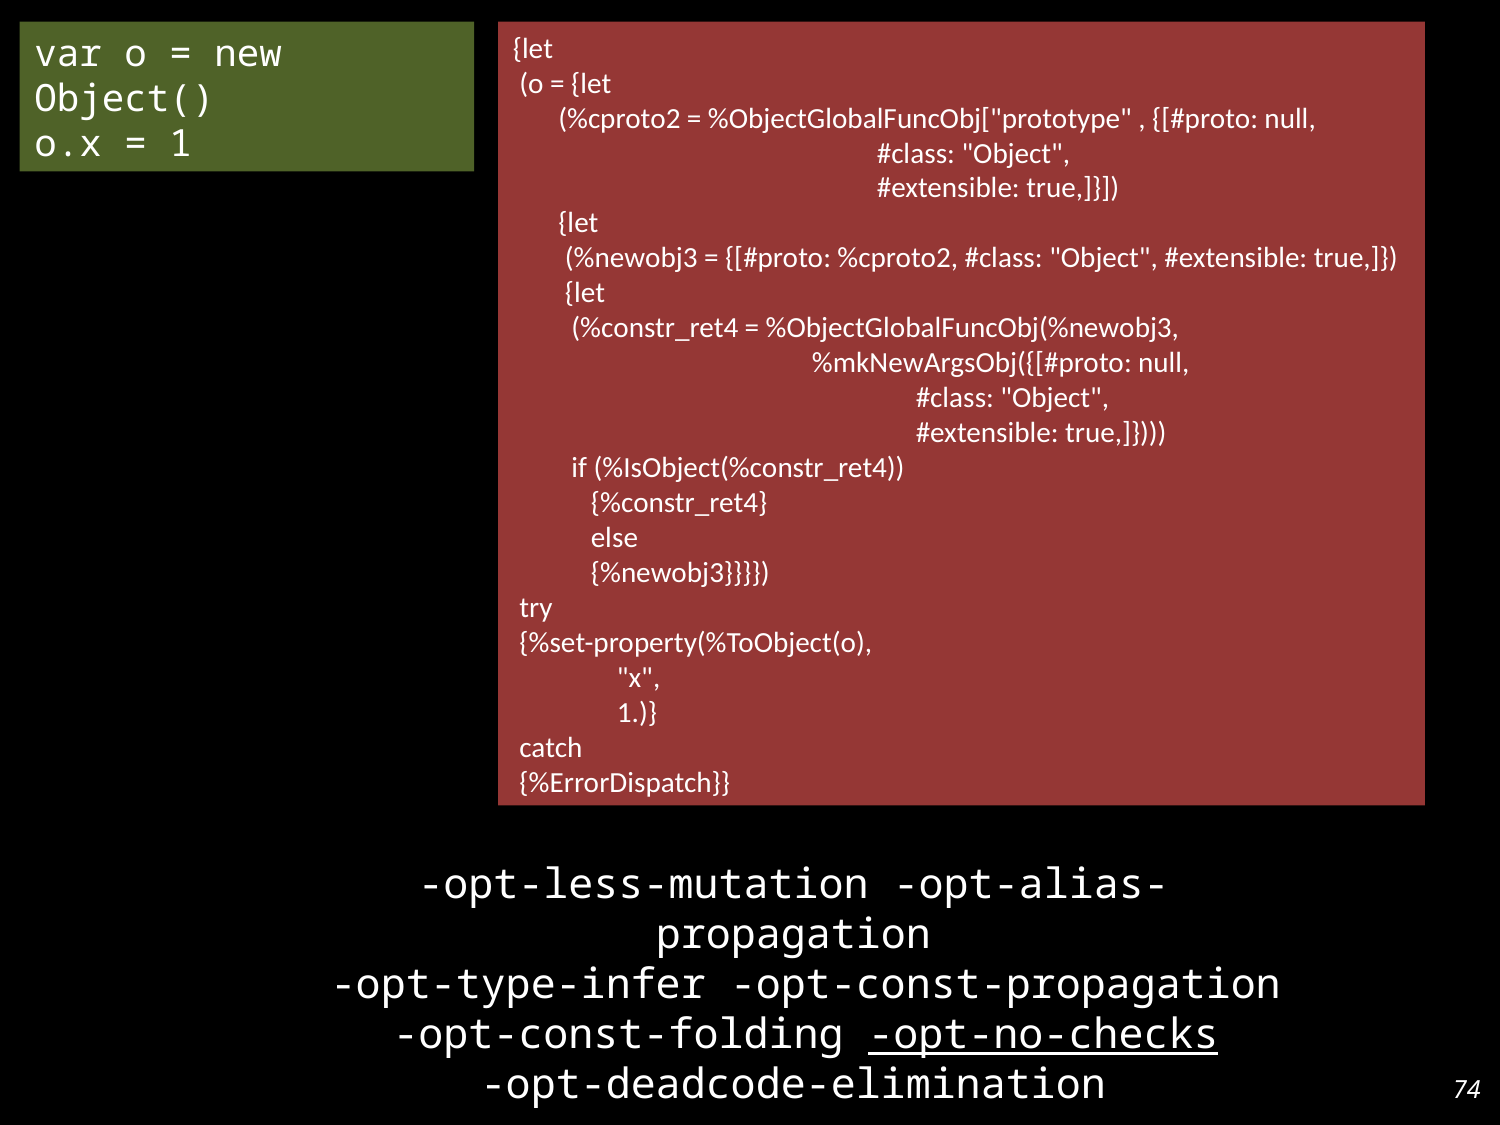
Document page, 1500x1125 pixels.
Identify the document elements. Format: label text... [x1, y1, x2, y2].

slide_number 74 [1145, 1060, 1496, 1121]
text_box {let (o = {let (%cproto2 = %ObjectGlobalFuncObj["prototype" , {[#proto: null, #class: "Object", #extensible: true,]}]) {let (%newobj3 = {[#proto: %cproto2, #class: "Object", #extensible: true,]}) {let (%constr_ret4 = %ObjectGlobalFuncObj(%newobj3, %mkNewArgsObj({[#proto: null, #class: "Object", #extensible: true,]}))) if (%IsObject(%constr_ret4)) {%constr_ret4} else {%newobj3}}}}) try {%set-property(%ToObject(o), "x", 1.)} catch {%ErrorDispatch}} [498, 21, 1425, 806]
text_box -opt-less-mutation -opt-alias-propagation -opt-type-infer -opt-const-propagation -opt-const-folding -opt-no-checks -opt-deadcode-elimination [274, 849, 1313, 1115]
text_box var o = new Object() o.x = 1 [19, 21, 475, 172]
